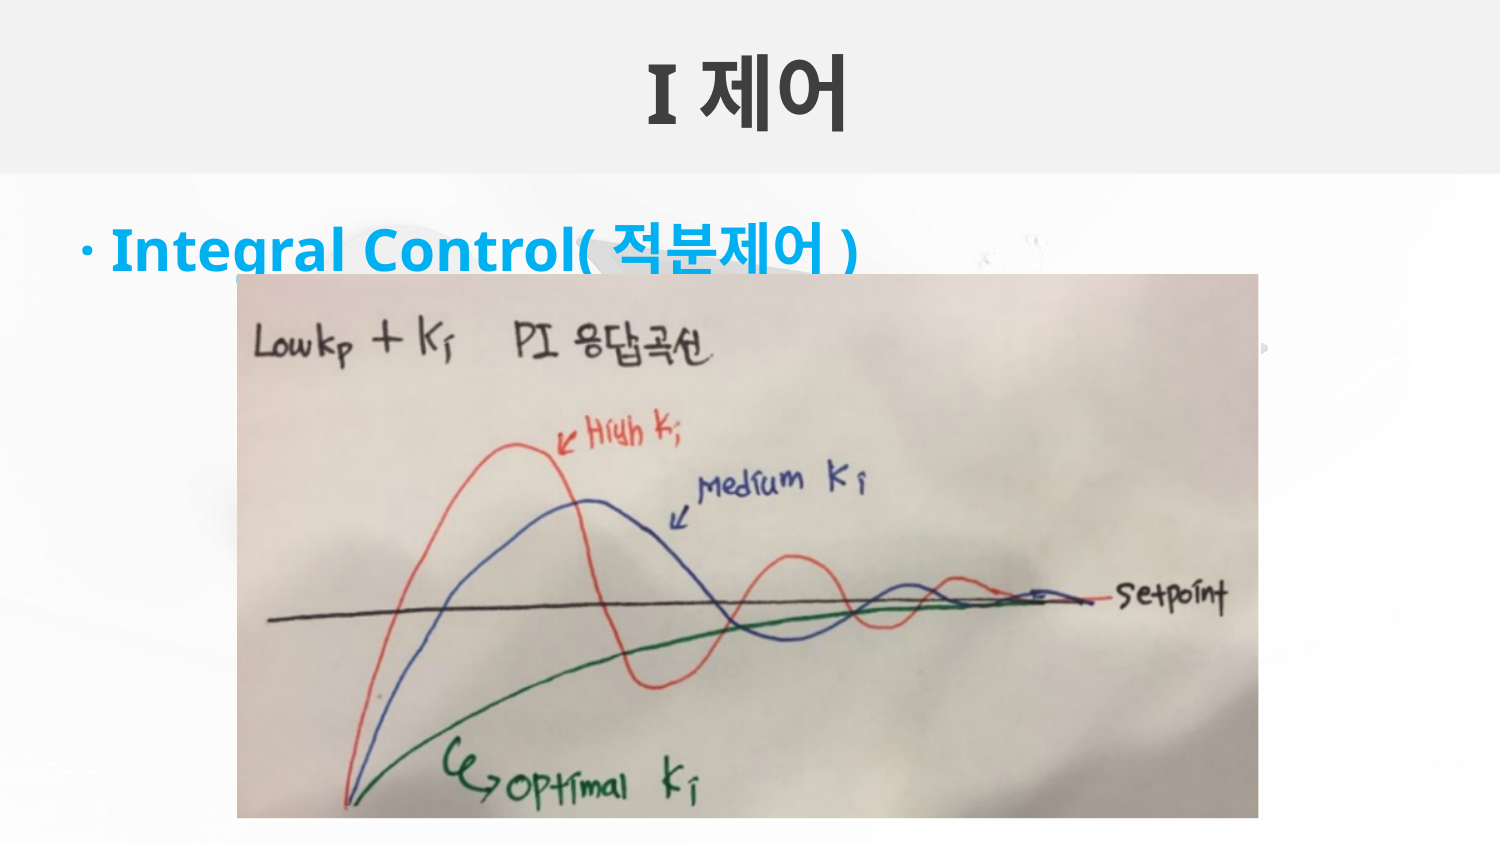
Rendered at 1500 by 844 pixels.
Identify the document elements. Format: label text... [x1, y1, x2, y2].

picture [0, 174, 1500, 844]
text_box · Integral Control(적분제어) [64, 135, 1365, 291]
text_box I제어 [0, 45, 1499, 136]
